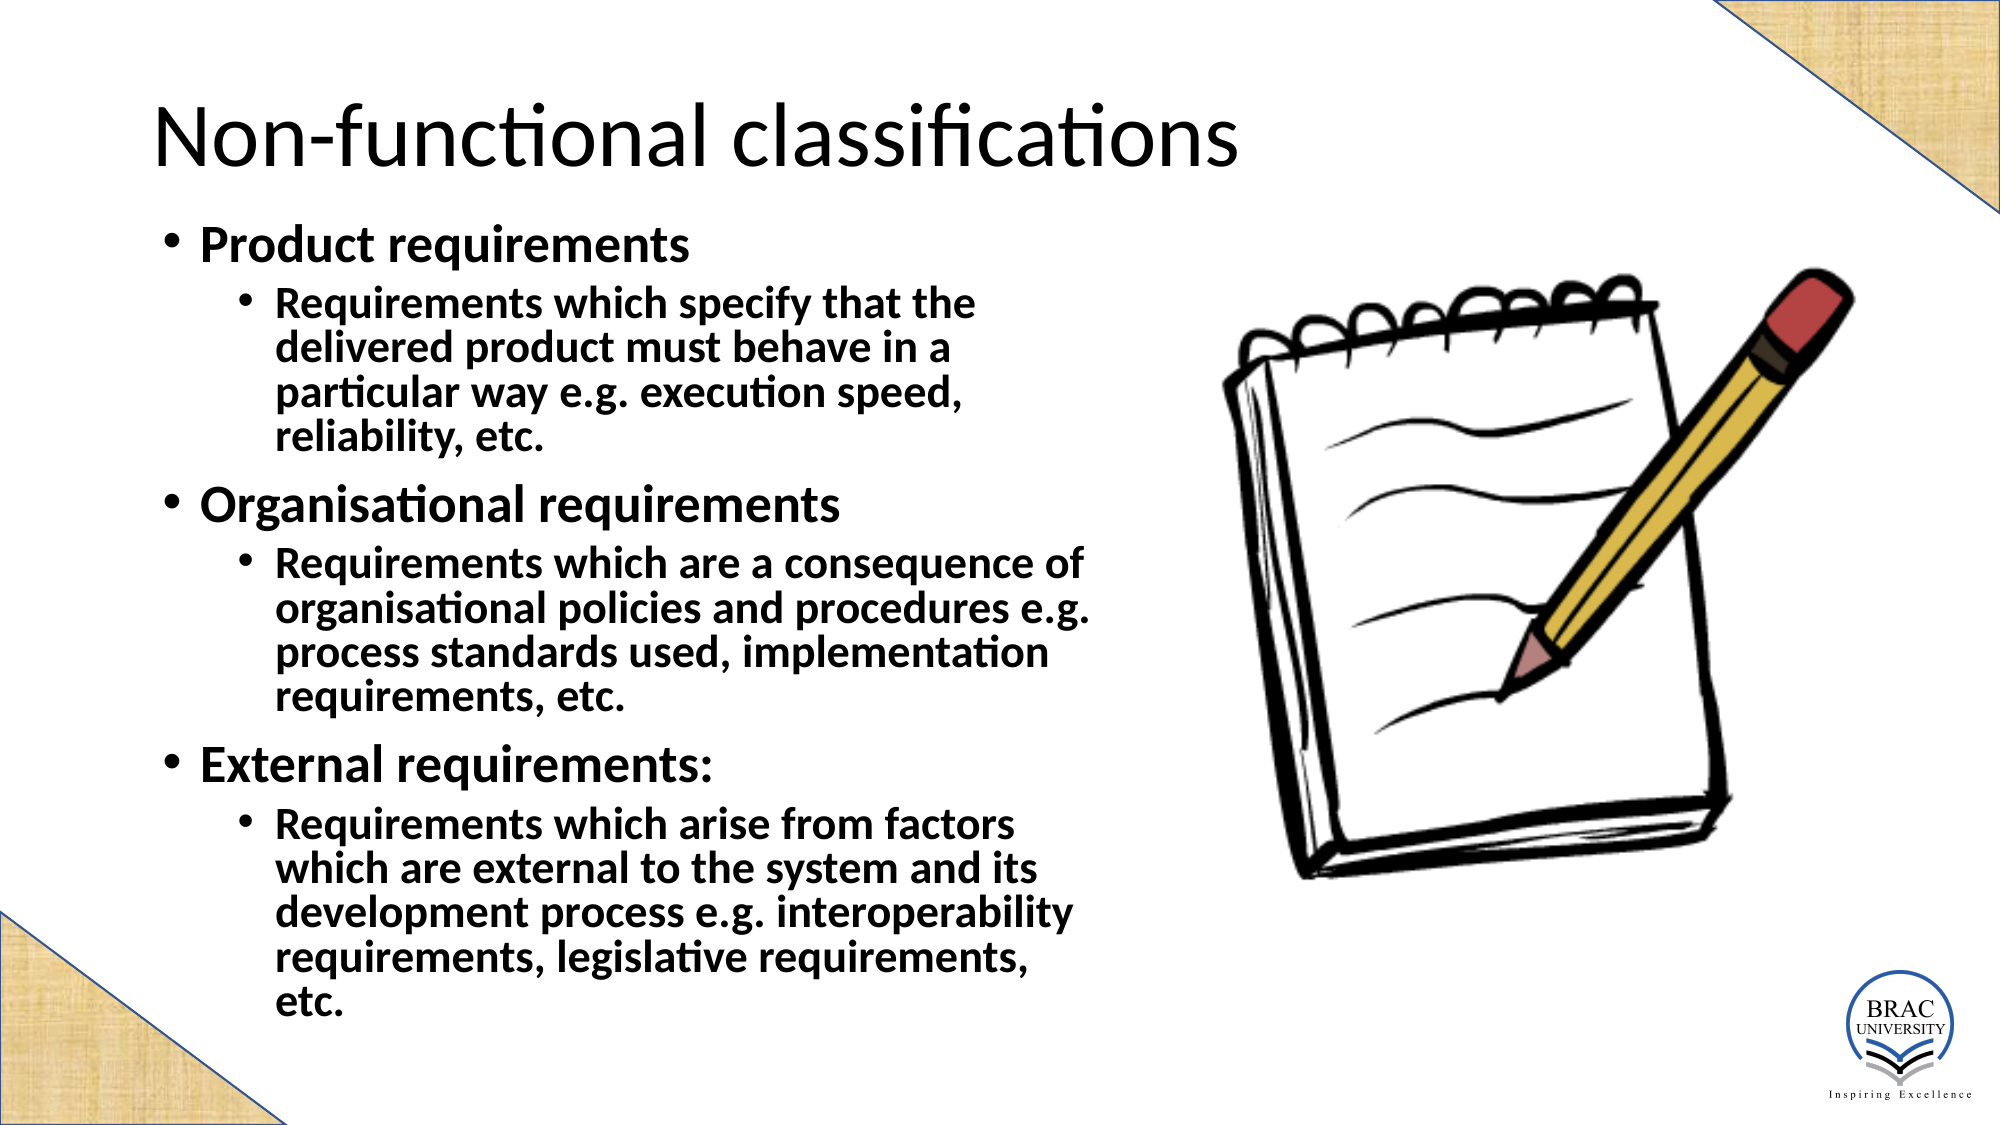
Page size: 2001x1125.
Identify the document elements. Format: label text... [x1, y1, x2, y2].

title Non-functional classifications [137, 59, 1863, 214]
picture [1181, 230, 1863, 912]
picture [1829, 970, 1971, 1100]
list Product requirements Requirements which specify that the delivered product must behave in a particular way e.g. execution speed, reliability, etc. Organisational requirements Requirements which are a consequence of organisational policies and procedures e.g. process standards used, implementation requirements, etc. External requirements: Requirements which arise from factors which are external to the system and its development process e.g. interoperability requirements, legislative requirements, etc. [147, 213, 1108, 1059]
text_box [0, 911, 286, 1125]
text_box [1714, 0, 2000, 214]
